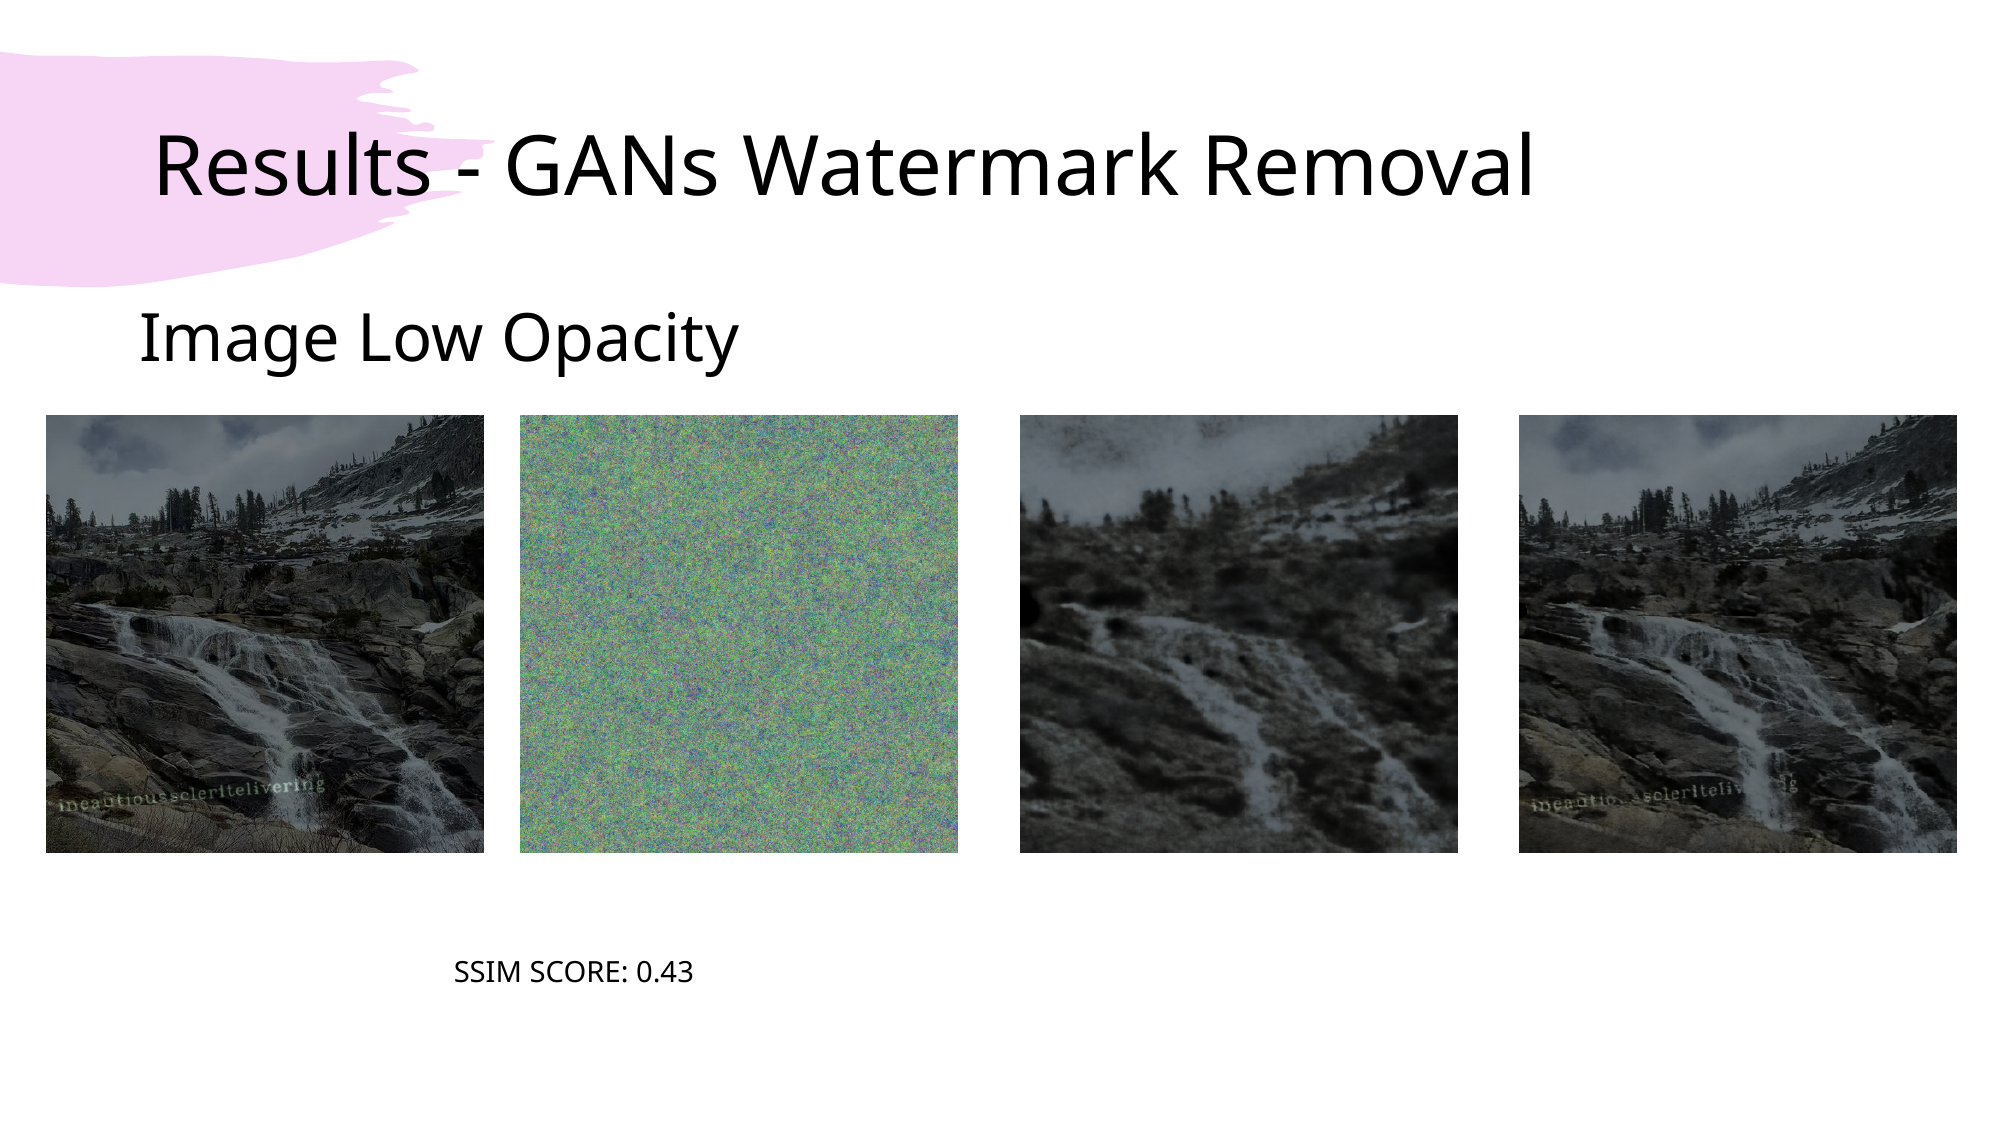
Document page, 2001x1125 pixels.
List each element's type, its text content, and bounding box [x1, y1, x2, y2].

picture [1519, 415, 1958, 854]
title Results - GANs Watermark Removal [137, 59, 1863, 278]
picture [1019, 415, 1458, 854]
picture [520, 415, 958, 854]
text_box SSIM SCORE: 0.43 [438, 937, 1050, 1003]
picture [45, 415, 484, 854]
text_box Image Low Opacity [124, 279, 856, 390]
